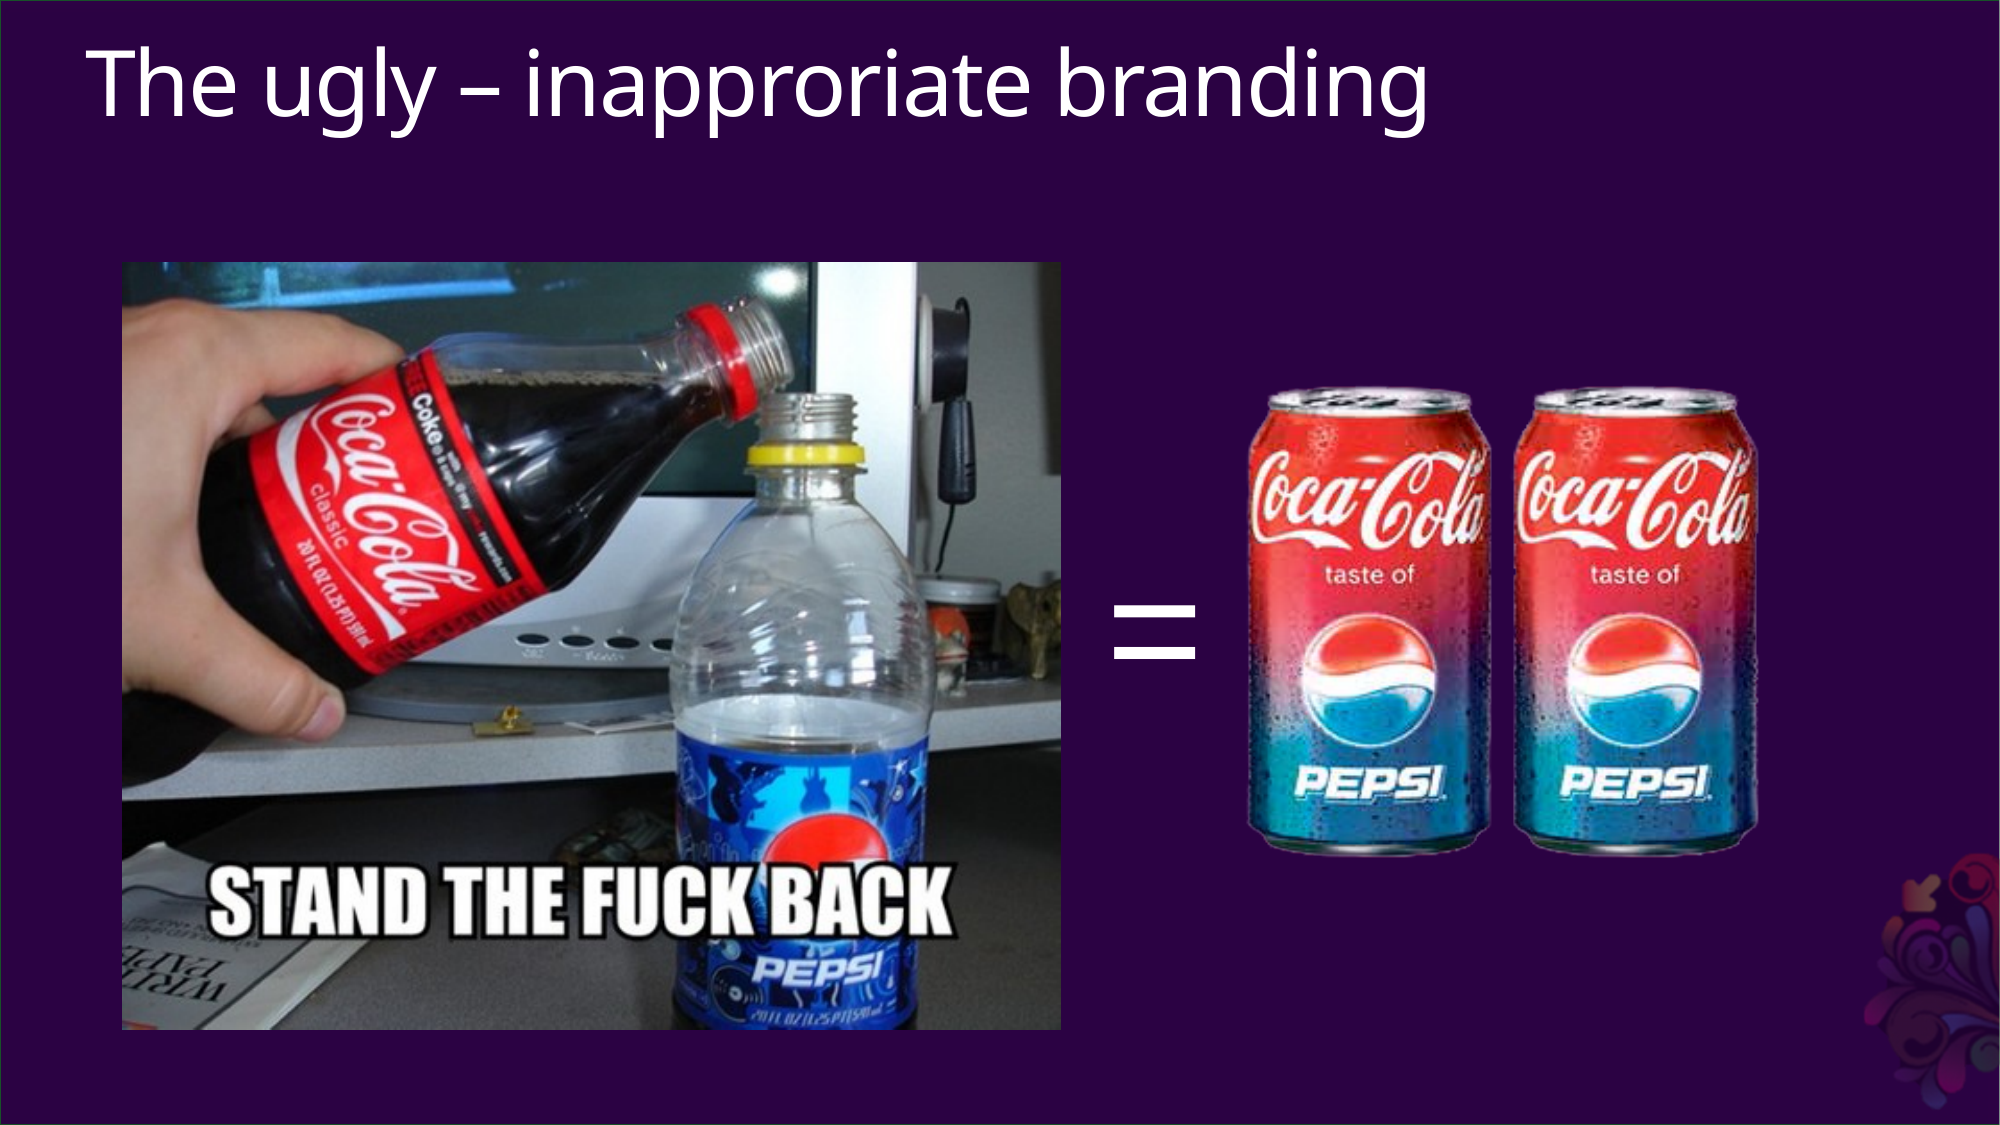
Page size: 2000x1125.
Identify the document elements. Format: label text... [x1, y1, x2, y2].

title The ugly – inapproriate branding [85, 37, 1914, 138]
picture [122, 262, 1061, 1030]
picture [1239, 377, 1770, 866]
text_box = [1091, 512, 1219, 728]
